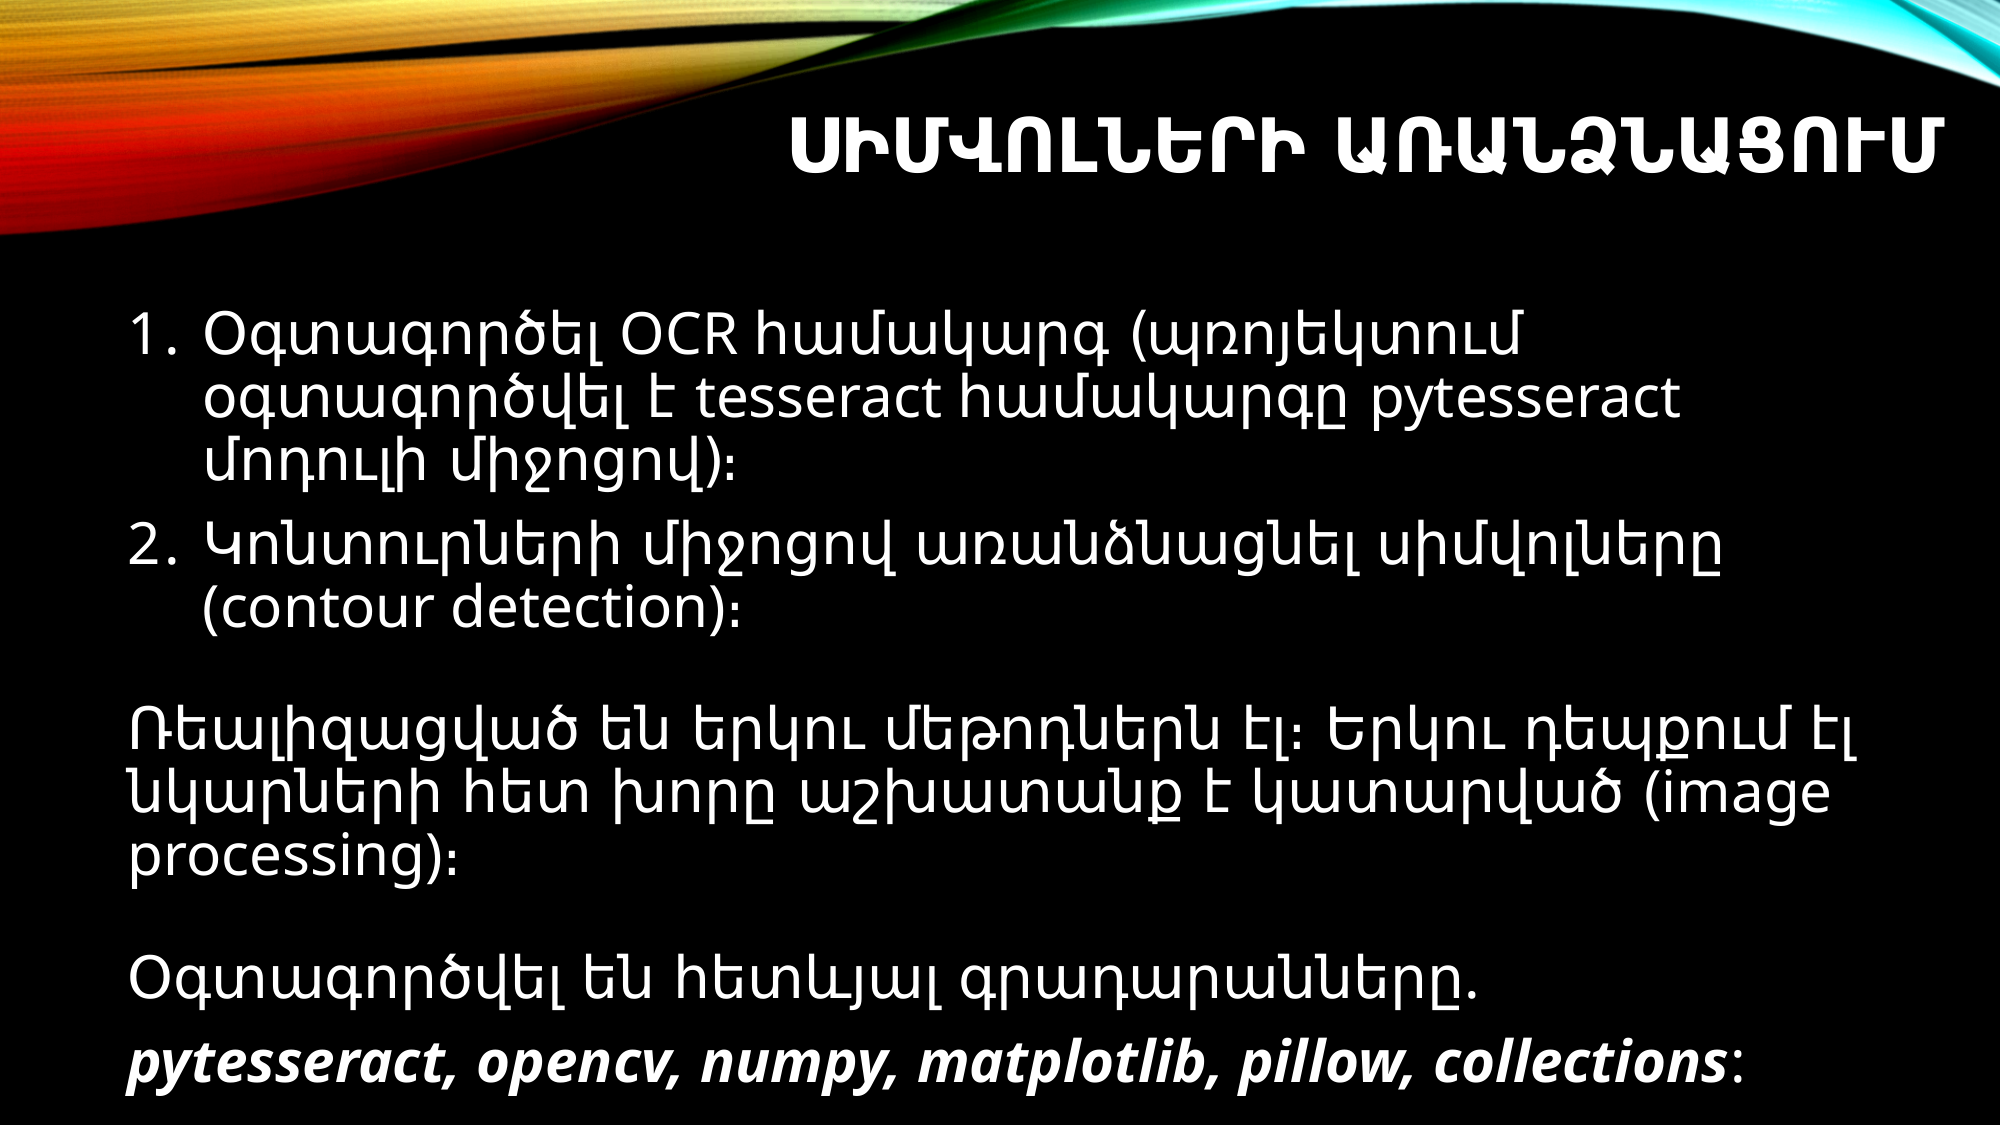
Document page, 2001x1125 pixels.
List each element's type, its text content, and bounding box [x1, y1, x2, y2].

title Սիմվոլների առանձնացում [730, 0, 2000, 297]
picture [0, 0, 730, 237]
list Օգտագործել OCR համակարգ (պռոյեկտում օգտագործվել է tesseract համակարգը pytesseract մոդուլի միջոցով)։ Կոնտուրների միջոցով առանձնացնել սիմվոլները (contour detection)։ Ռեալիզացված են երկու մեթոդներն էլ։ Երկու դեպքում էլ նկարների հետ խորը աշխատանք է կատարված (image processing)։ Օգտագործվել են հետևյալ գրադարանները. pytesseract, opencv, numpy, matplotlib, pillow, collections: [112, 296, 1888, 1083]
